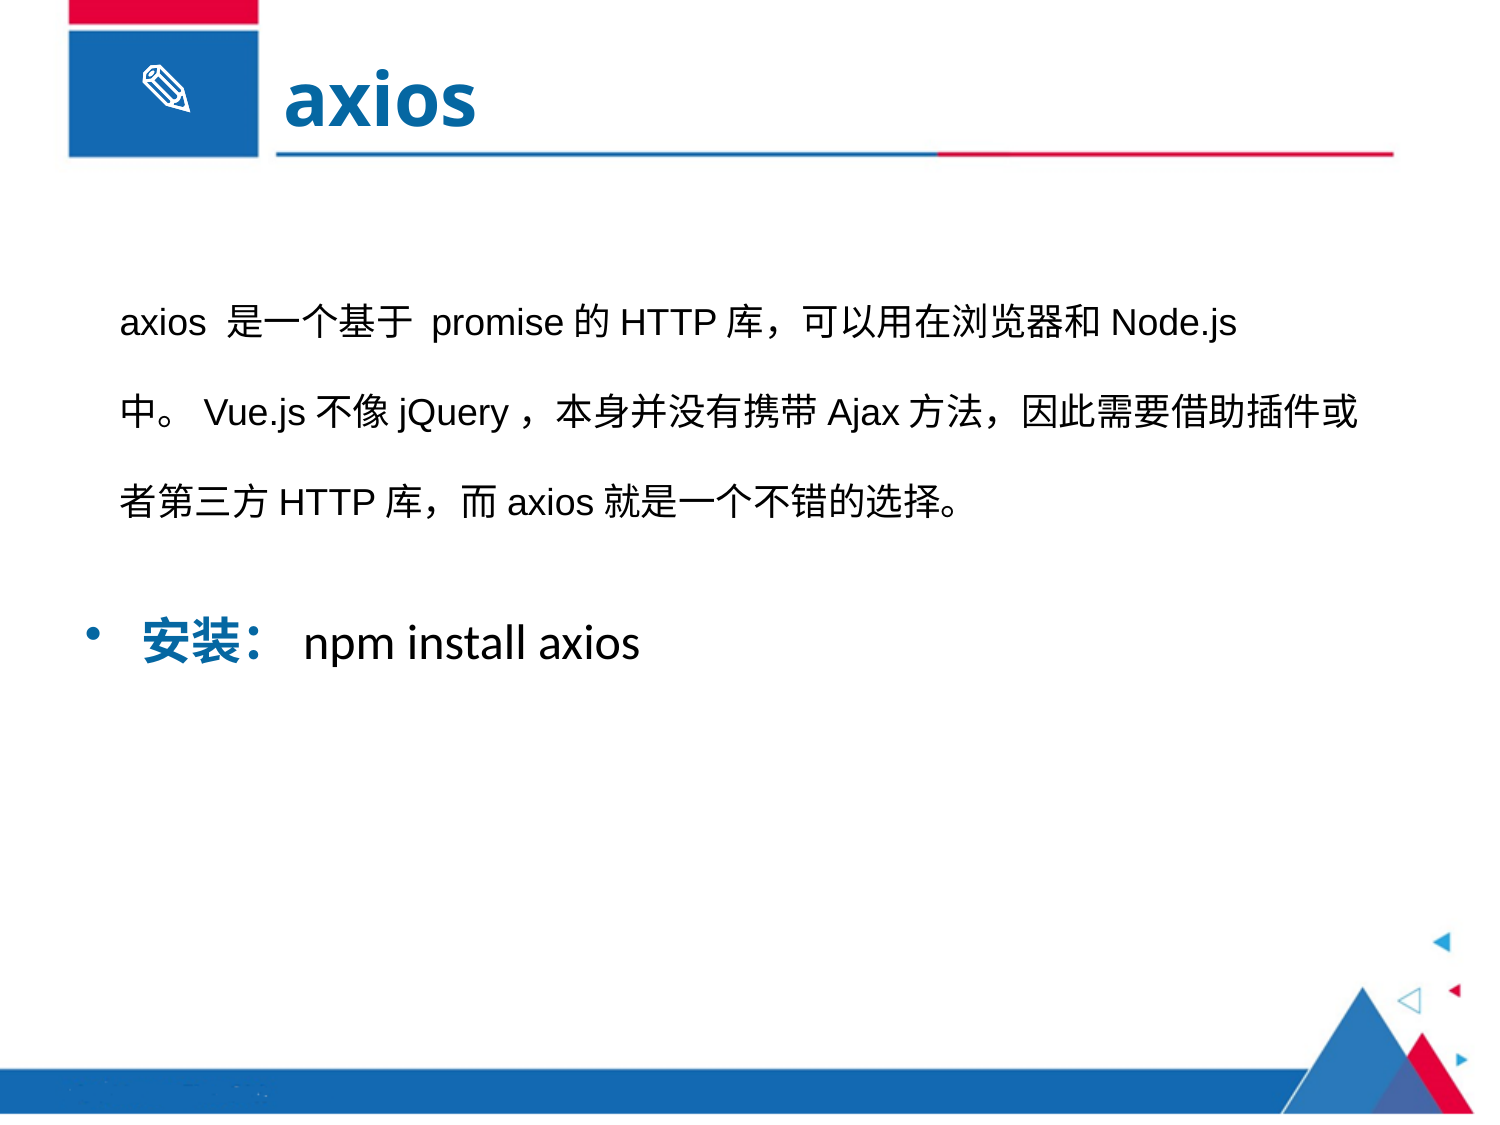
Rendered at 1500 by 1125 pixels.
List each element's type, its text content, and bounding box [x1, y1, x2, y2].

text_box 安装：npm install axios [70, 572, 656, 778]
picture [0, 0, 1500, 1125]
text_box axios 是一个基于 promise的HTTP库，可以用在浏览器和Node.js中。Vue.js不像jQuery，本身并没有携带Ajax方法，因此需要借助插件或者第三方HTTP库，而axios就是一个不错的选择。 [104, 245, 1402, 530]
text_box axios [268, 35, 1500, 158]
